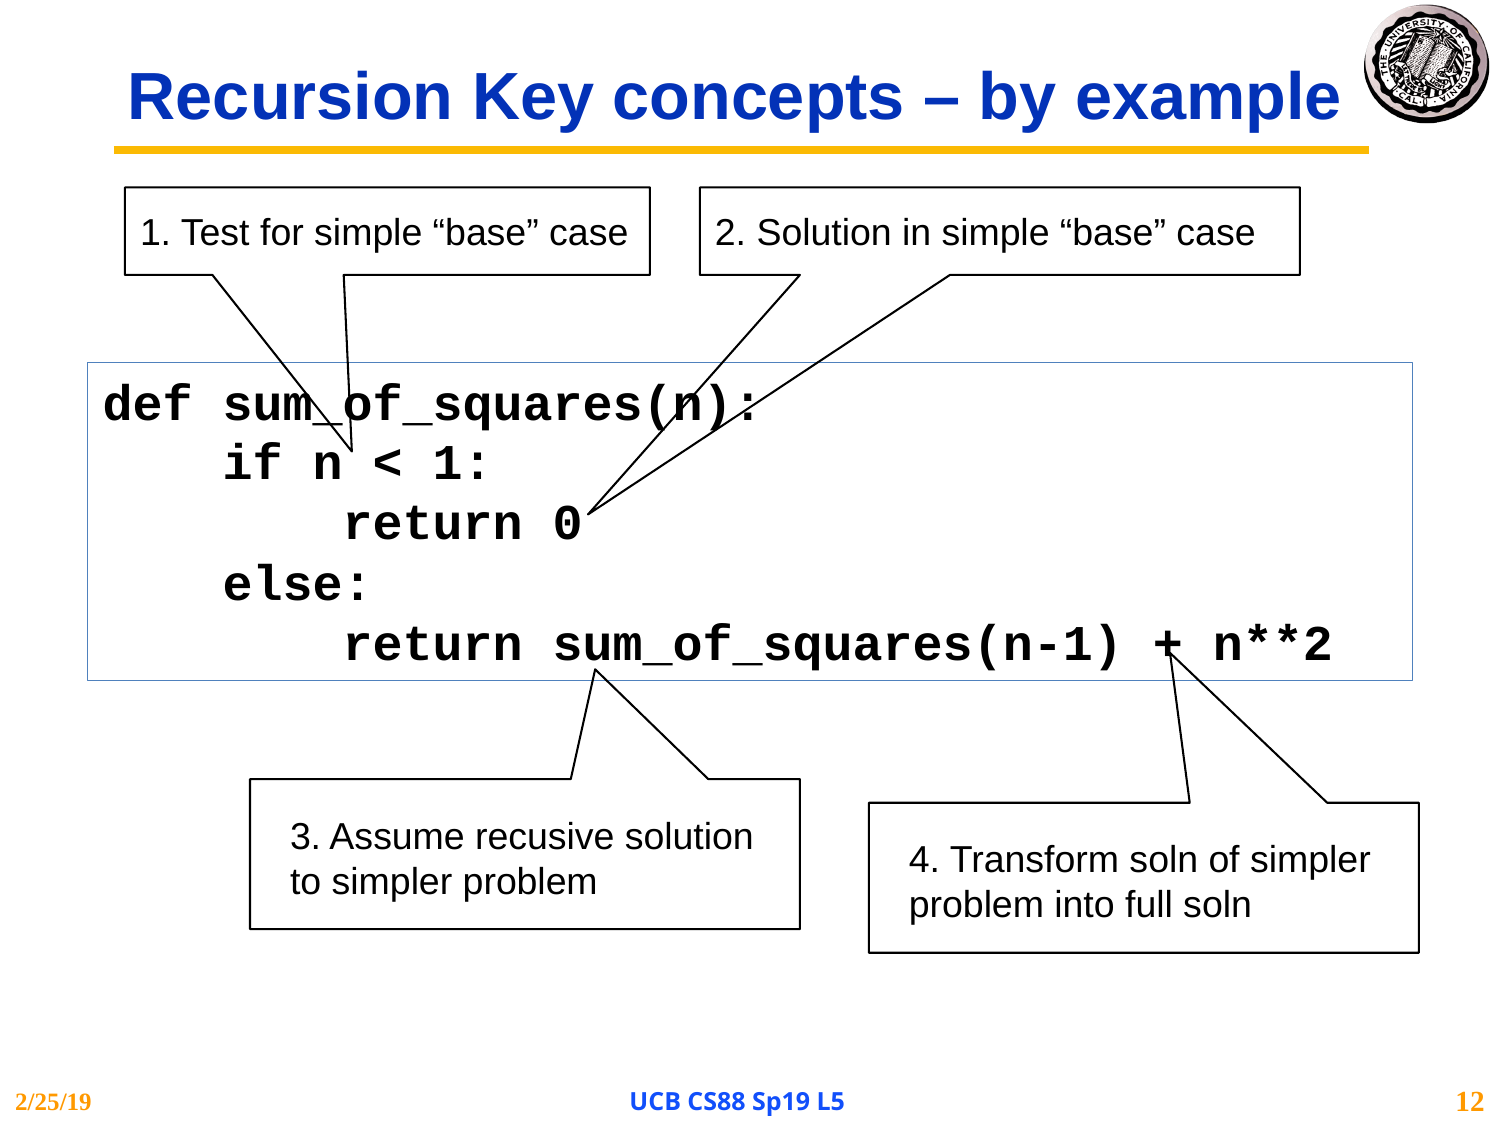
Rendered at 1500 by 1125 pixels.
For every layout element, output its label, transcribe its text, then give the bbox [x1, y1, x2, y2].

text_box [699, 187, 1301, 276]
picture [1350, 0, 1500, 127]
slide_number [0, 1074, 250, 1125]
footer UCB CS88 Sp19 L5 [500, 1074, 975, 1125]
title Recursion Key concepts – by example [112, 37, 1375, 159]
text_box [868, 802, 1420, 953]
text_box def sum_of_squares(n): if n < 1: return 0 else: return sum_of_squares(n-1) + n**2 [87, 362, 1413, 681]
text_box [124, 187, 651, 276]
slide_number 12 [1412, 1074, 1500, 1125]
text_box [249, 778, 801, 930]
